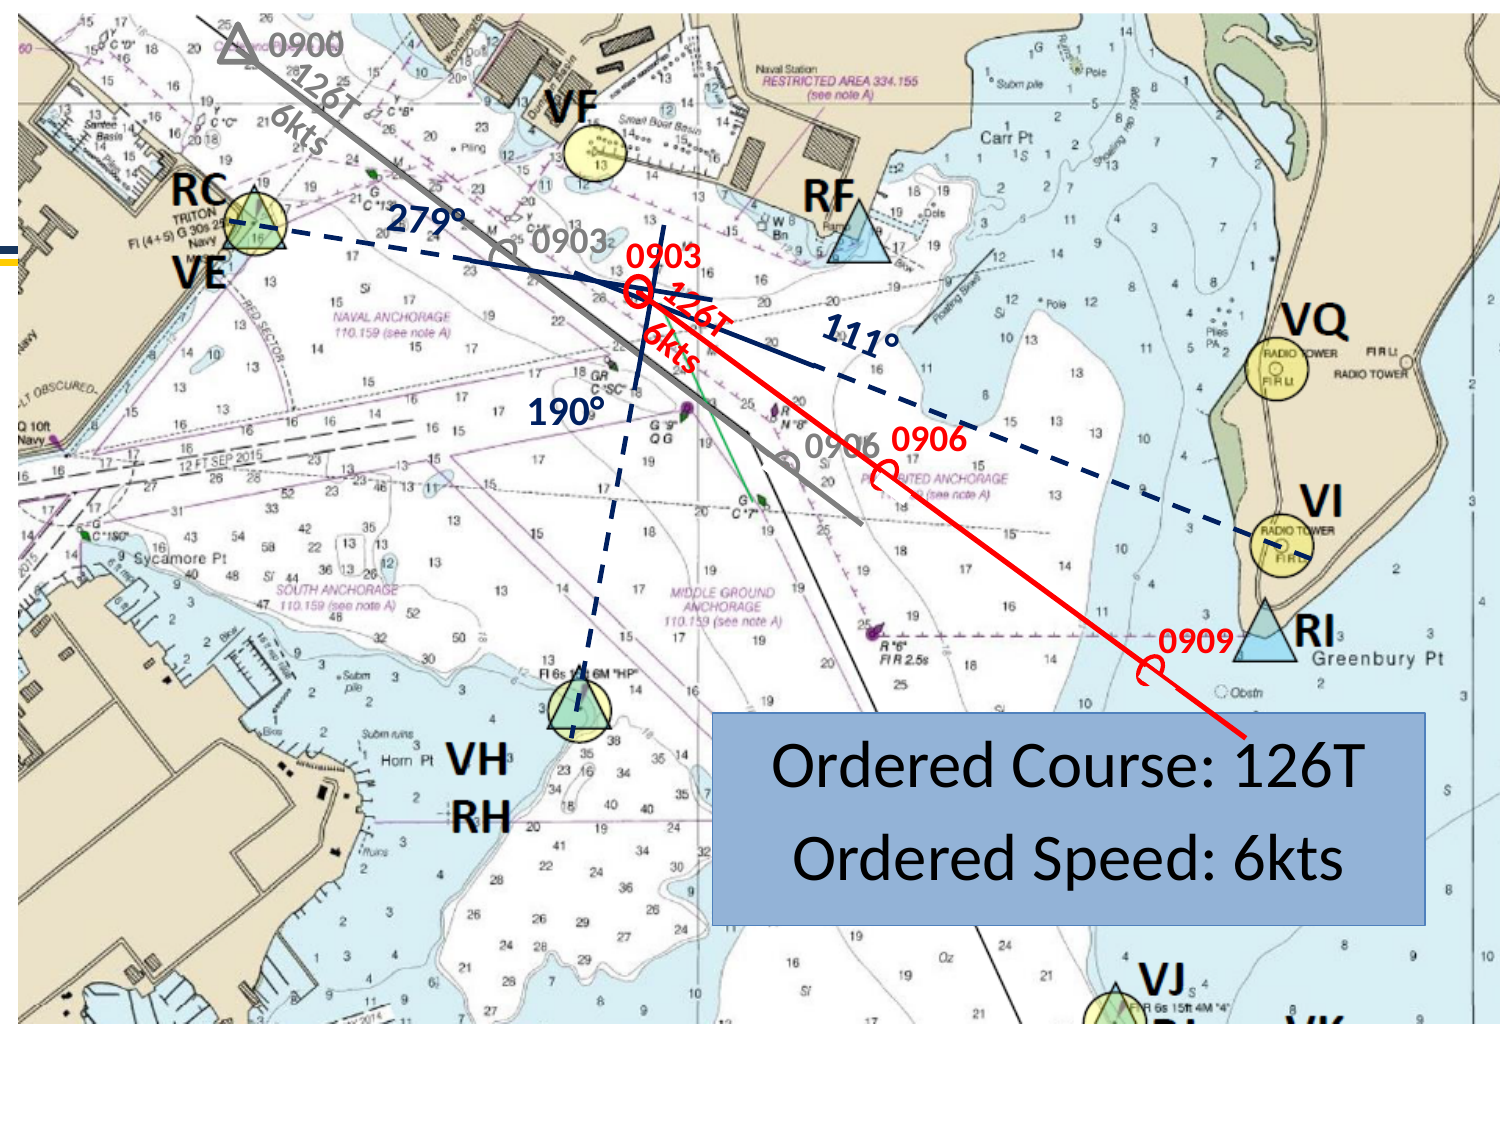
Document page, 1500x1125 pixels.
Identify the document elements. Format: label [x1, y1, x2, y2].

text_box [573, 309, 631, 367]
text_box [716, 272, 816, 292]
picture [0, 0, 1500, 1024]
text_box [1130, 662, 1192, 694]
text_box [812, 364, 1312, 560]
text_box [640, 293, 1246, 739]
text_box [236, 48, 863, 292]
text_box [482, 246, 545, 259]
text_box [636, 224, 665, 259]
text_box [228, 220, 472, 261]
text_box [571, 371, 638, 739]
text_box [236, 268, 569, 526]
text_box [470, 260, 713, 301]
